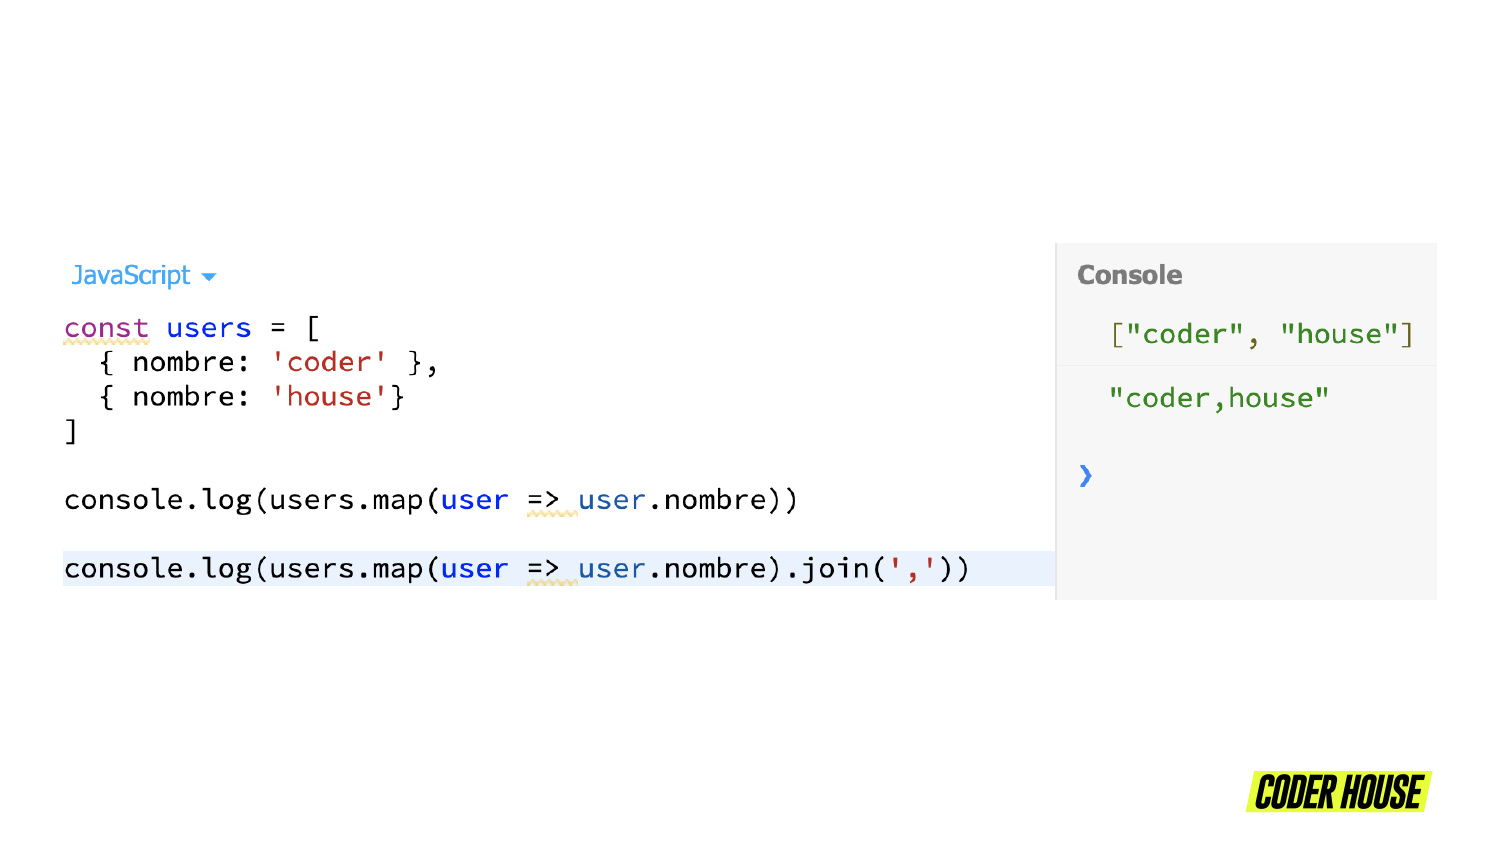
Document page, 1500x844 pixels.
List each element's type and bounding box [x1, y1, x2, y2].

picture [1241, 764, 1437, 819]
picture [63, 243, 1437, 601]
